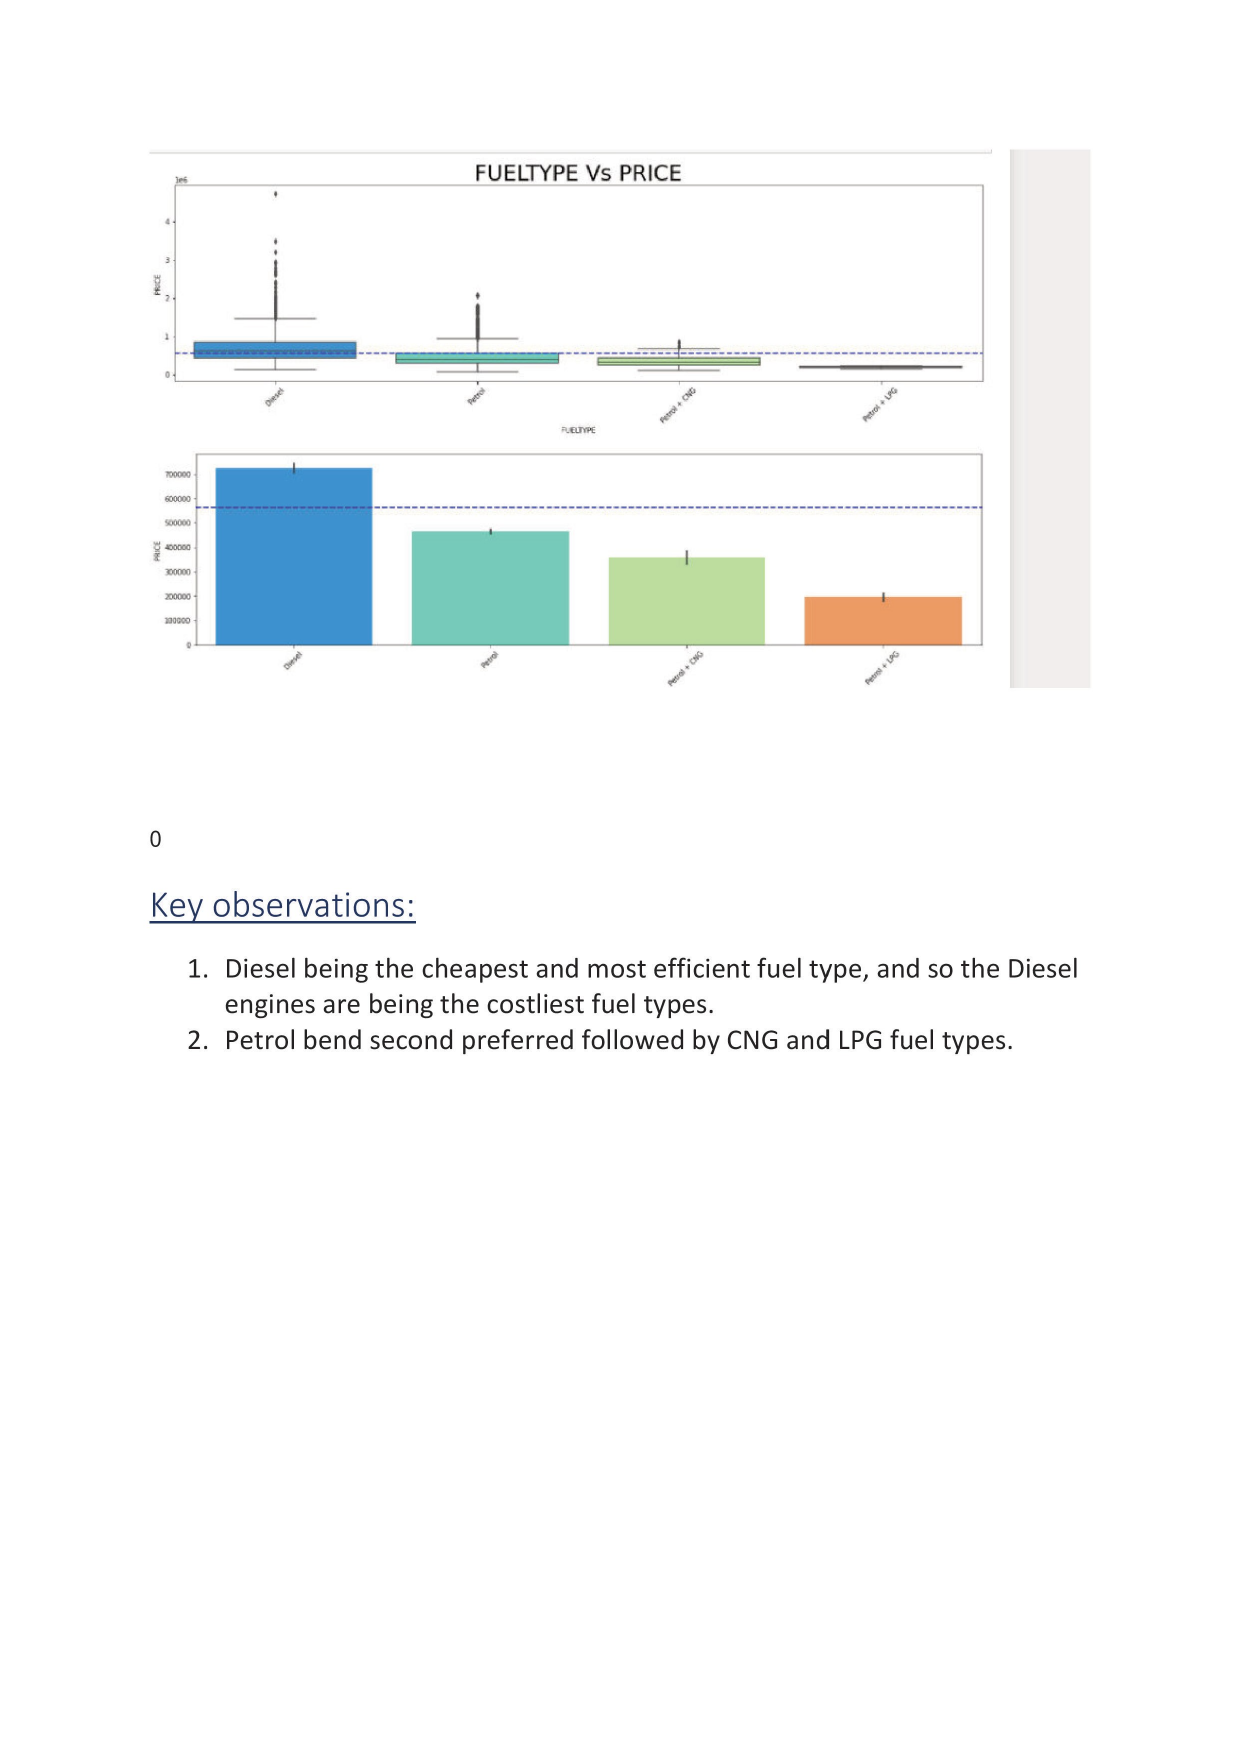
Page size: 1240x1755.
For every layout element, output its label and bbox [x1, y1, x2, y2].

text_box [0, 0, 1240, 1754]
